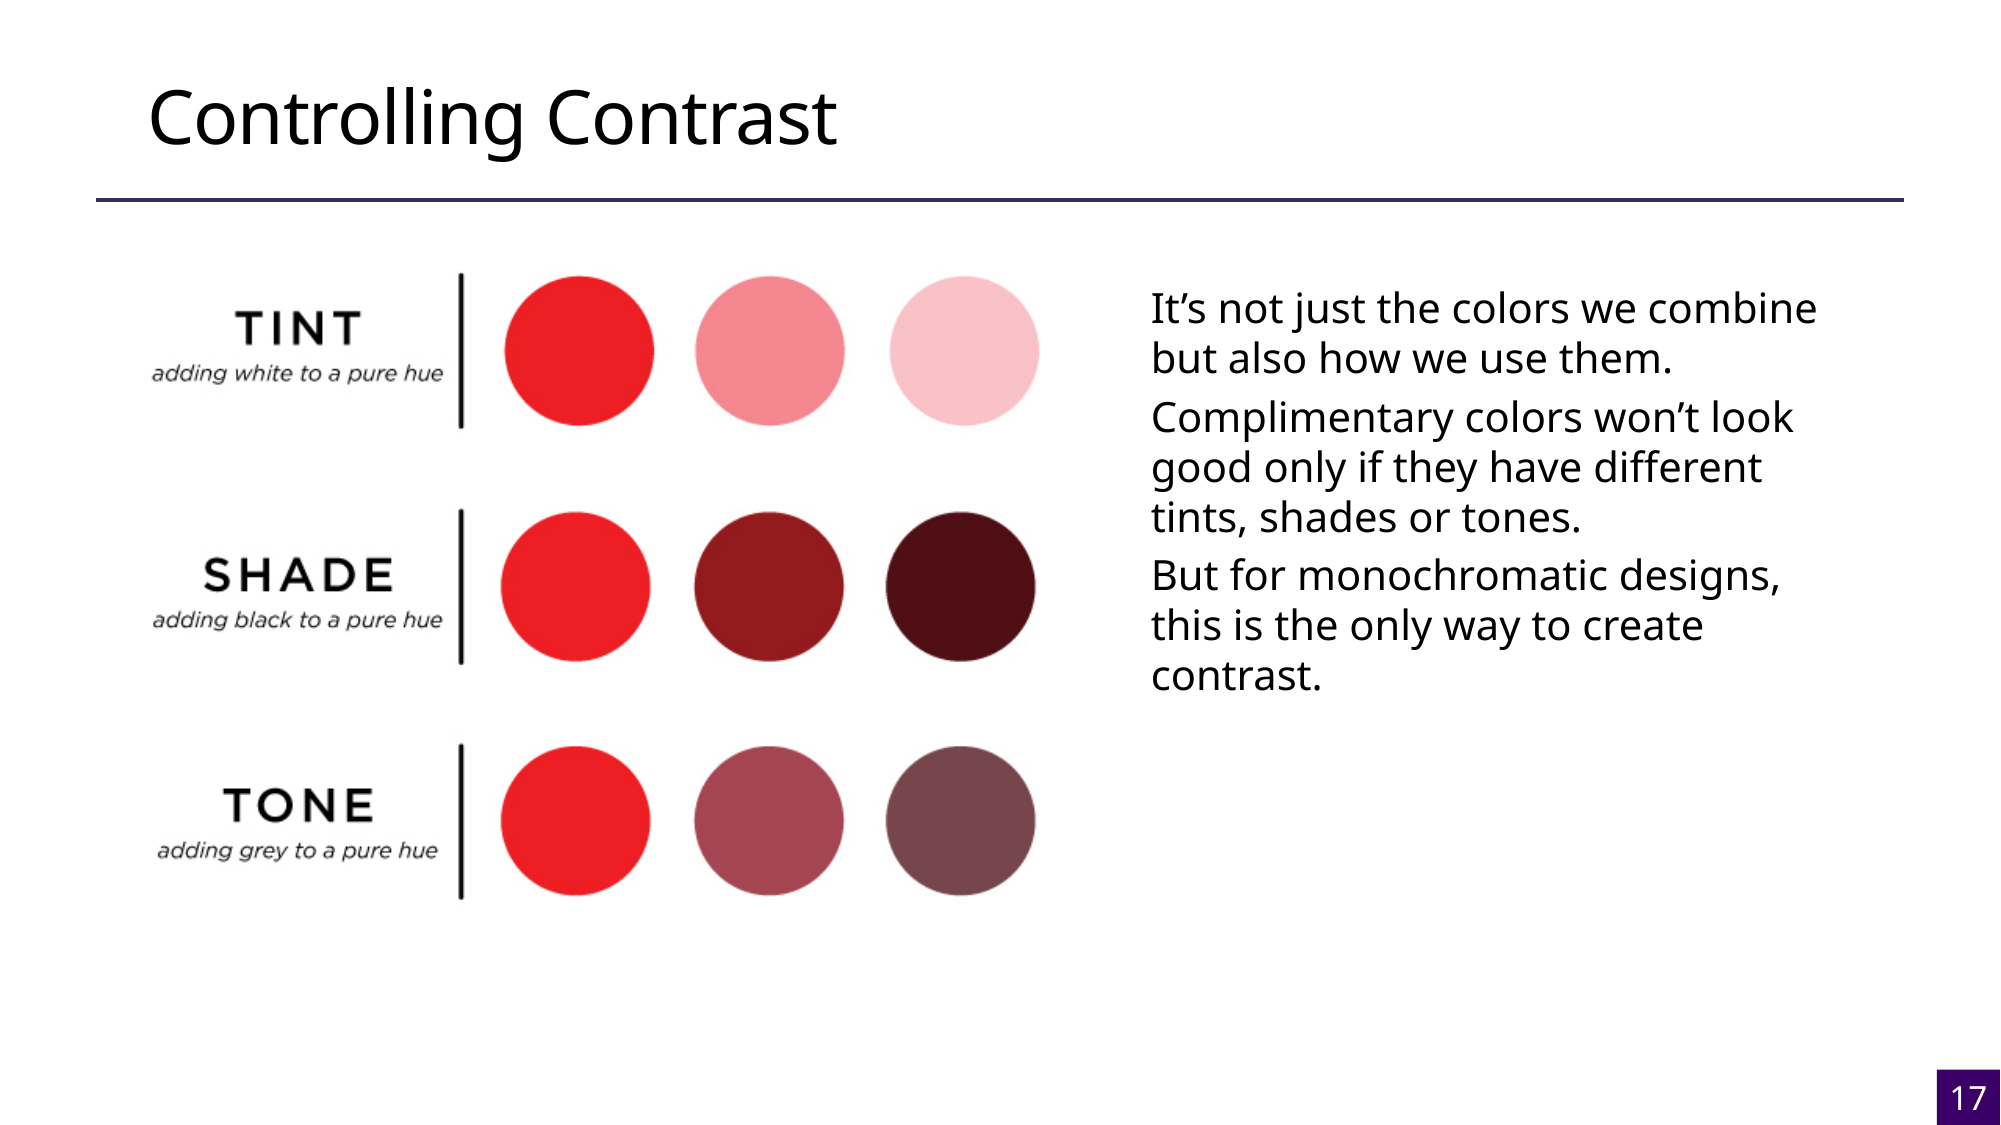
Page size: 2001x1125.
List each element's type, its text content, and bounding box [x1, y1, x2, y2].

picture [127, 233, 1066, 936]
text_box [1936, 1069, 2000, 1076]
text_box 17 [1936, 1076, 2000, 1117]
list It’s not just the colors we combine but also how we use them. Complimentary colors won’t look good only if they have different tints, shades or tones. But for monochromatic designs, this is the only way to create contrast. [1150, 282, 1836, 656]
text_box [1936, 1117, 2000, 1125]
title Controlling Contrast [147, 69, 1955, 161]
